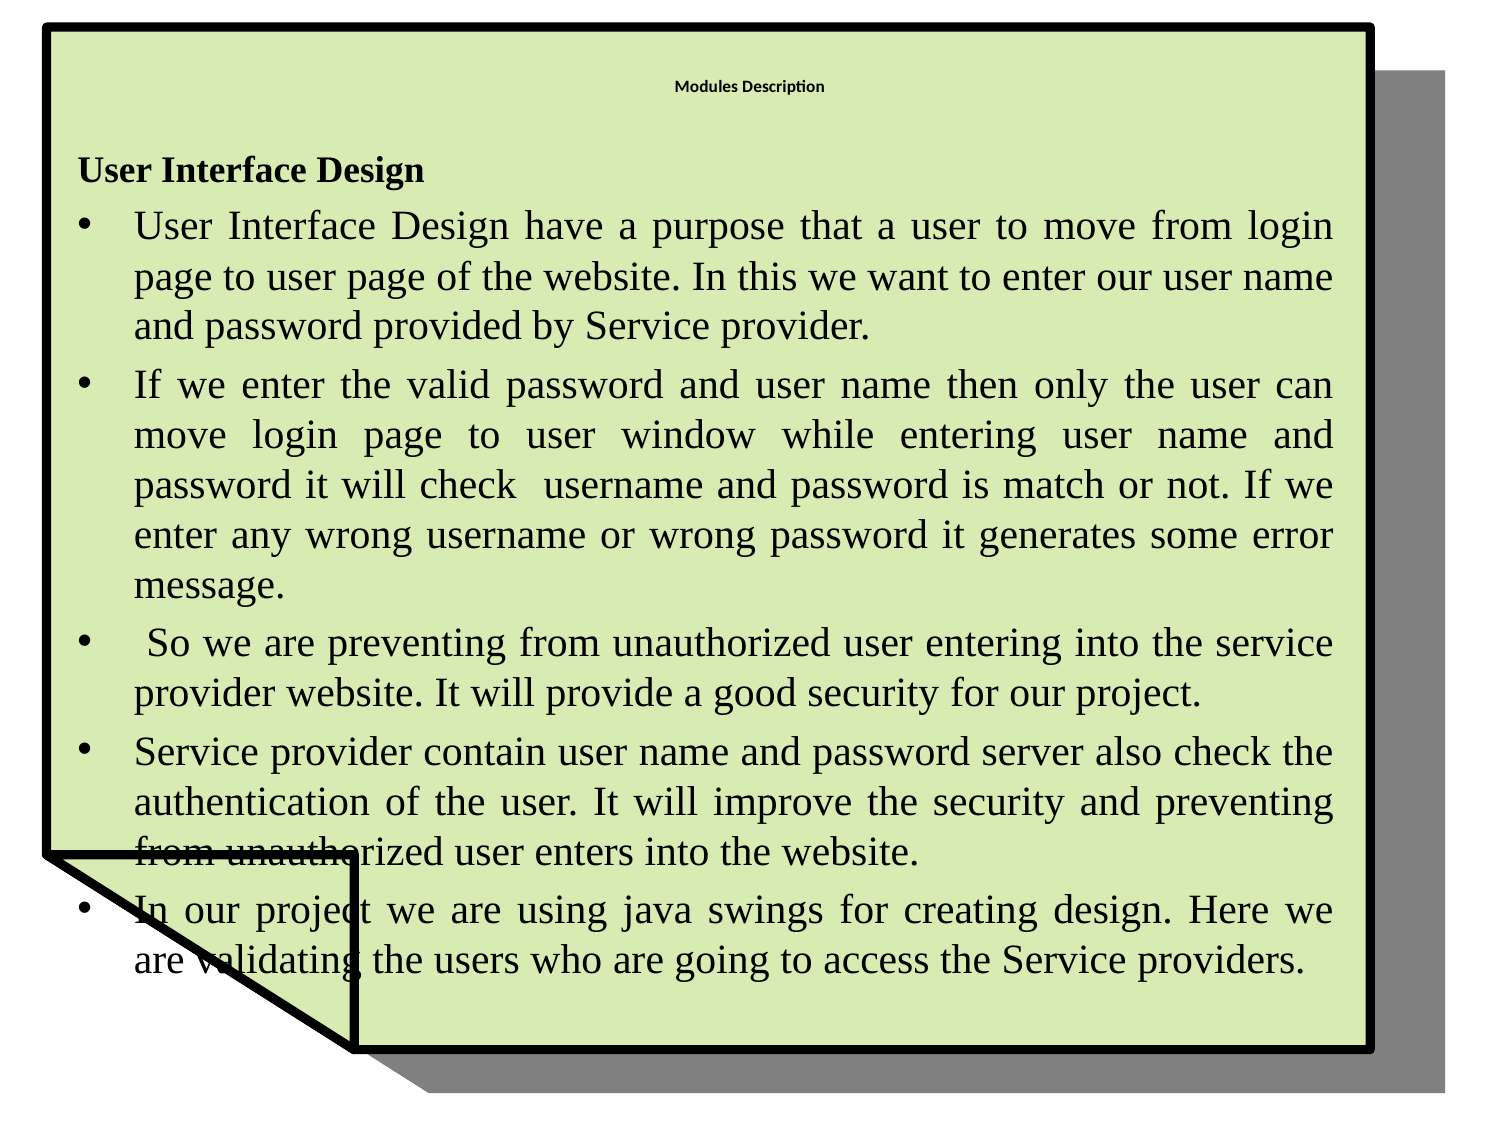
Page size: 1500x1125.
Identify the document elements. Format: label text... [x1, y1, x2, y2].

title Modules Description [75, 45, 1425, 125]
list User Interface Design User Interface Design have a purpose that a user to move from login page to user page of the website. In this we want to enter our user name and password provided by Service provider. If we enter the valid password and user name then only the user can move login page to user window while entering user name and password it will check username and password is match or not. If we enter any wrong username or wrong password it generates some error message. So we are preventing from unauthorized user entering into the service provider website. It will provide a good security for our project. Service provider contain user name and password server also check the authentication of the user. It will improve the security and preventing from unauthorized user enters into the website. In our project we are using java swings for creating design. Here we are validating the users who are going to access the Service providers. [62, 137, 1350, 1088]
